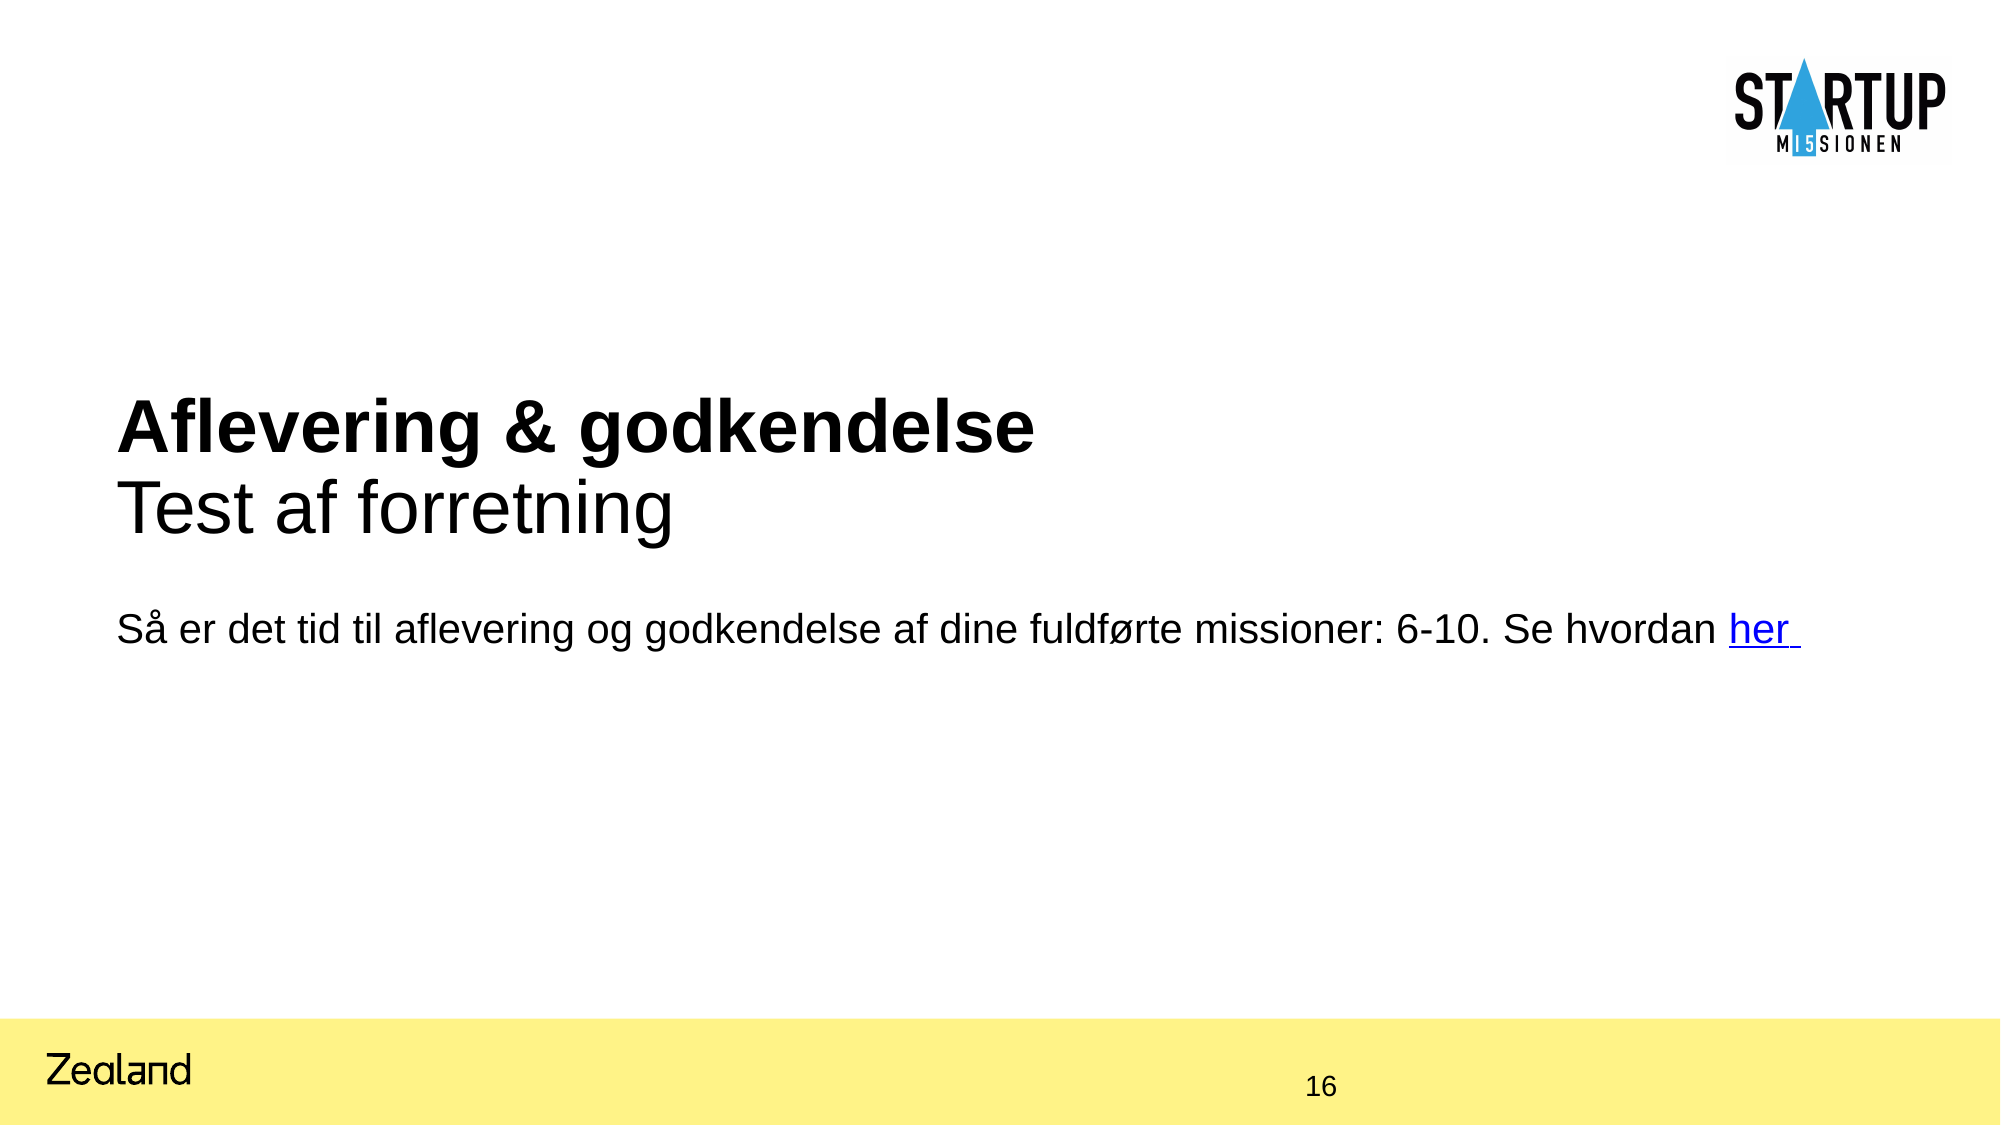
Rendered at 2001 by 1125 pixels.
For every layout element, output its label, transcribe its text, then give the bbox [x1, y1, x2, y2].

slide_number 16 [662, 1042, 1338, 1103]
text_box Aflevering & godkendelse Test af forretning [116, 387, 2000, 524]
picture [1726, 56, 1952, 165]
text_box Så er det tid til aflevering og godkendelse af dine fuldførte missioner: 6-10. Se hvordan her [116, 601, 1922, 652]
